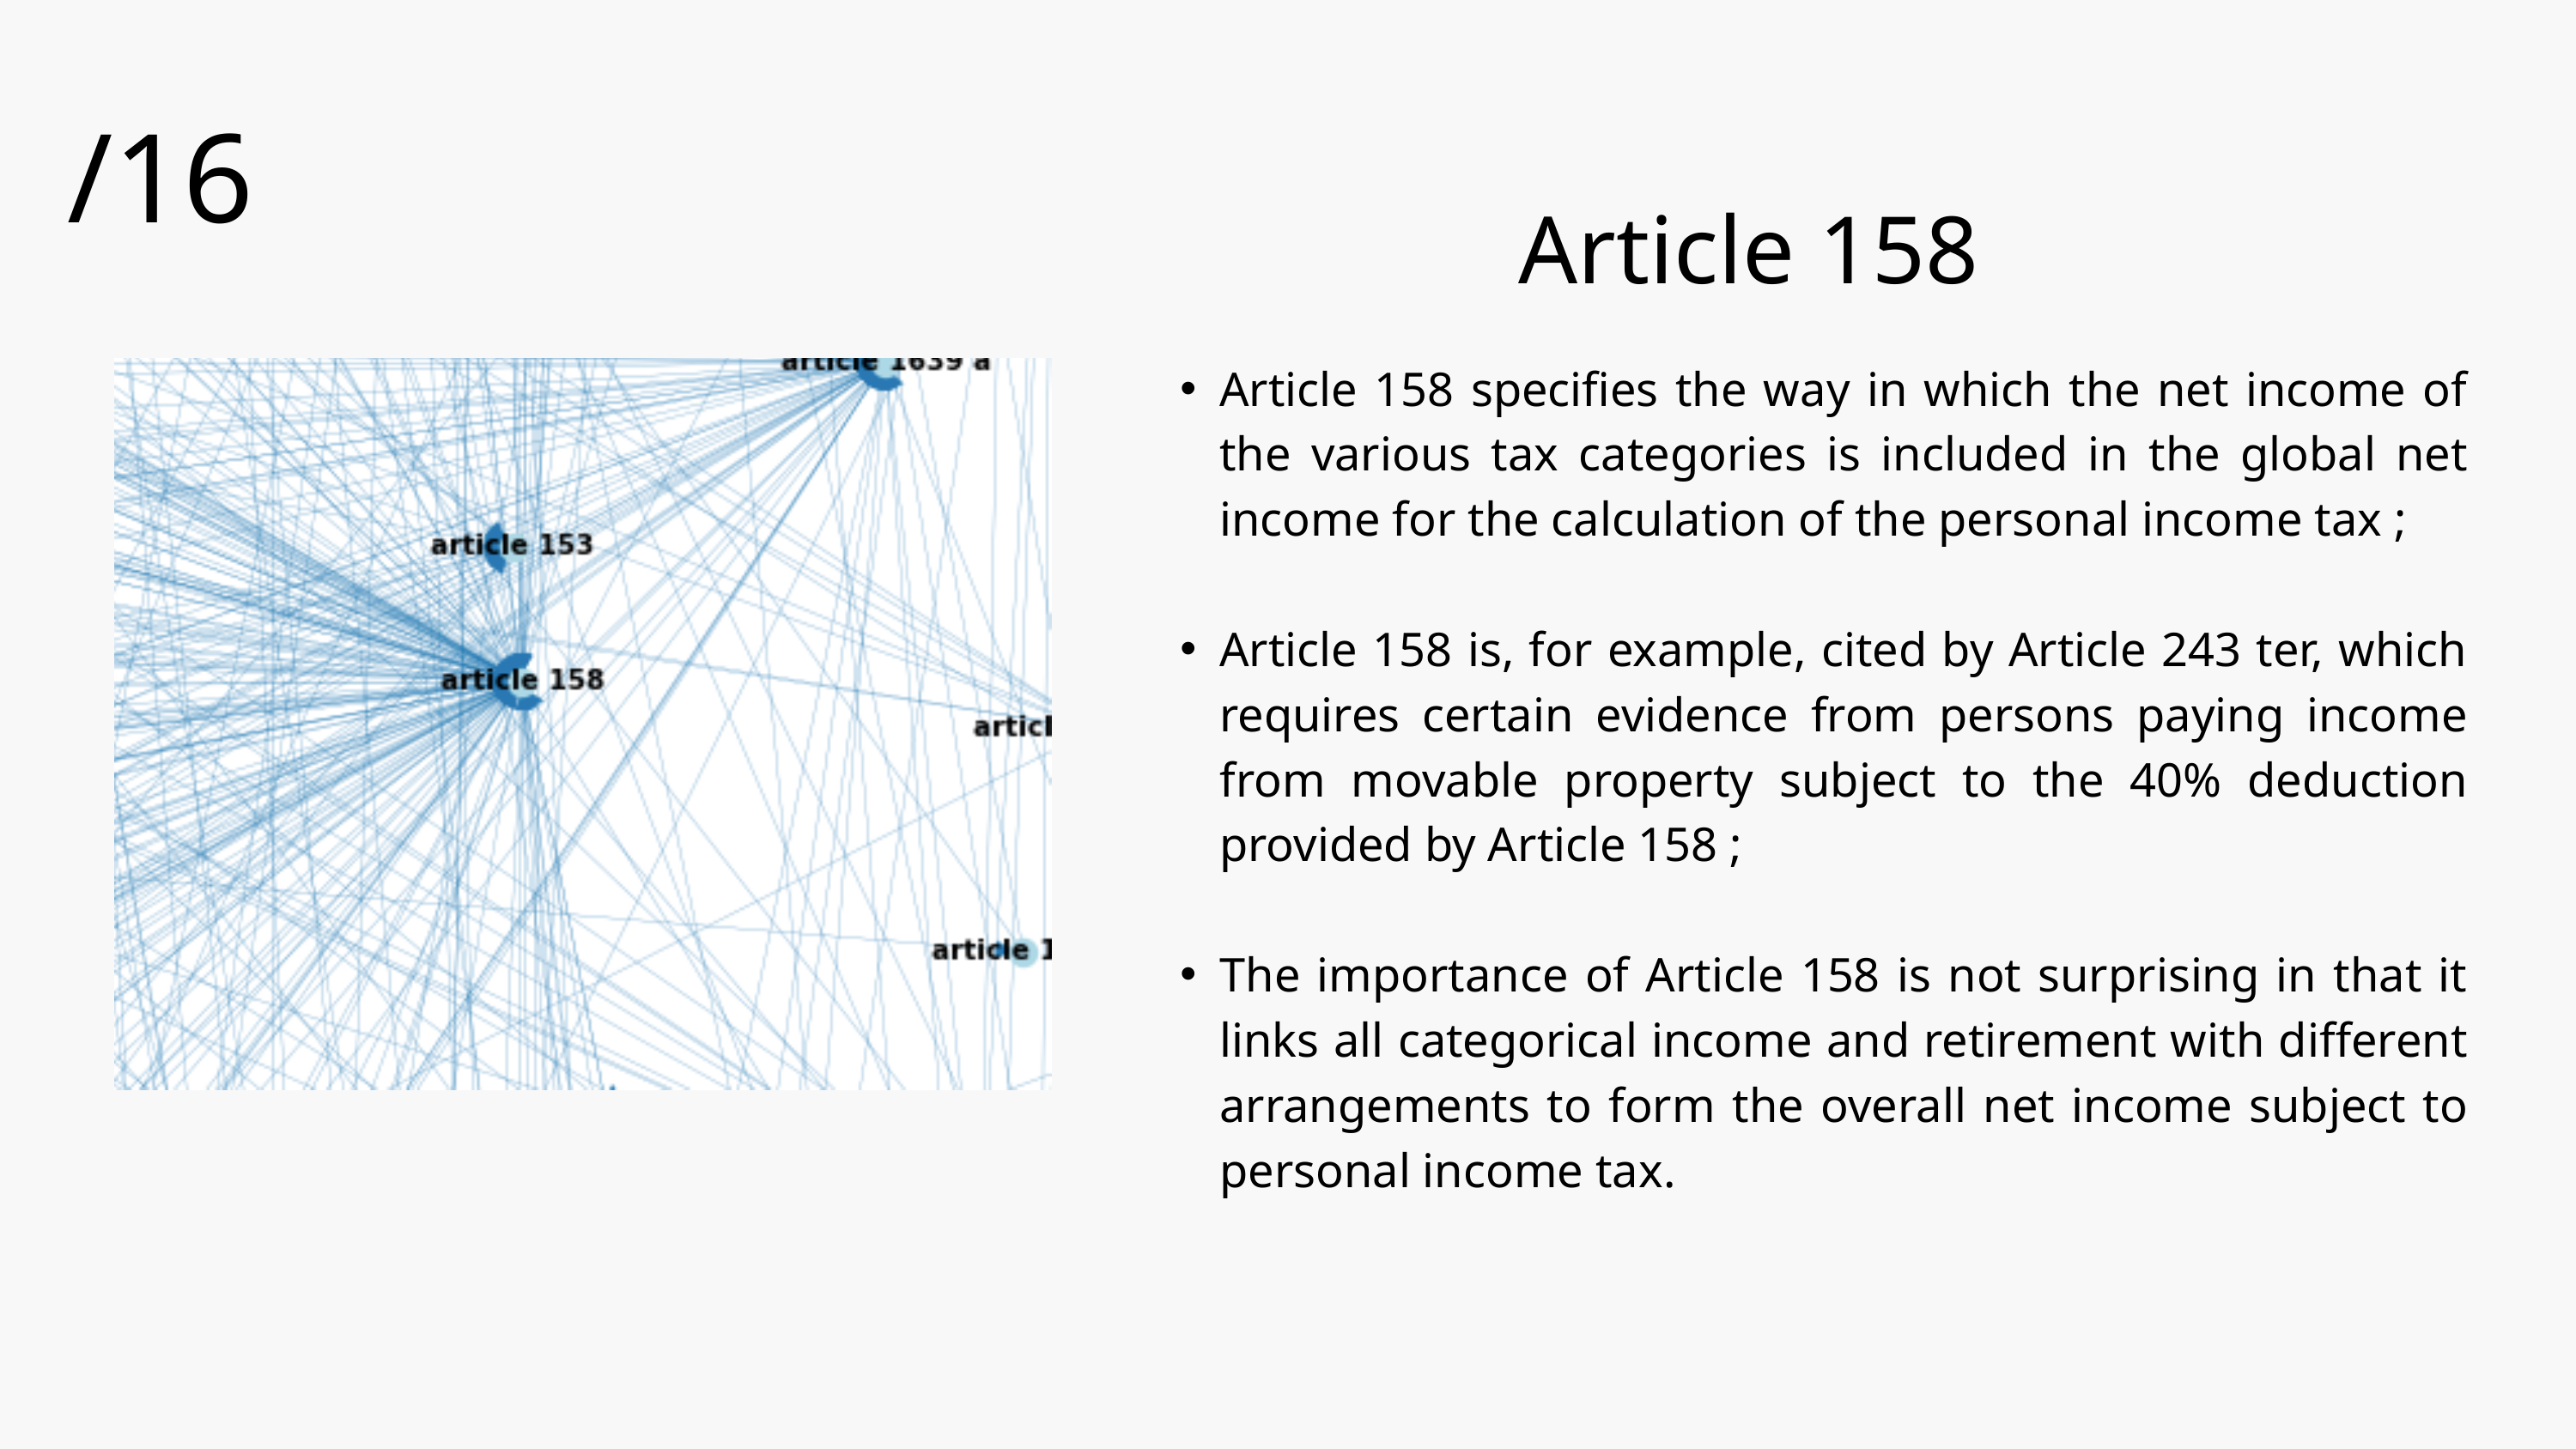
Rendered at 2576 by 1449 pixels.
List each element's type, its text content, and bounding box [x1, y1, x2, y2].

text_box Article 158 specifies the way in which the net income of the various tax categories is included in the global net income for the calculation of the personal income tax ; Article 158 is, for example, cited by Article 243 ter, which requires certain evidence from persons paying income from movable property subject to the 40% deduction provided by Article 158 ; The importance of Article 158 is not surprising in that it links all categorical income and retirement with different arrangements to form the overall net income subject to personal income tax. [1140, 350, 2470, 1197]
text_box Article 158 [1449, 172, 2049, 302]
text_box /16 [67, 75, 264, 248]
picture [114, 358, 1052, 1091]
